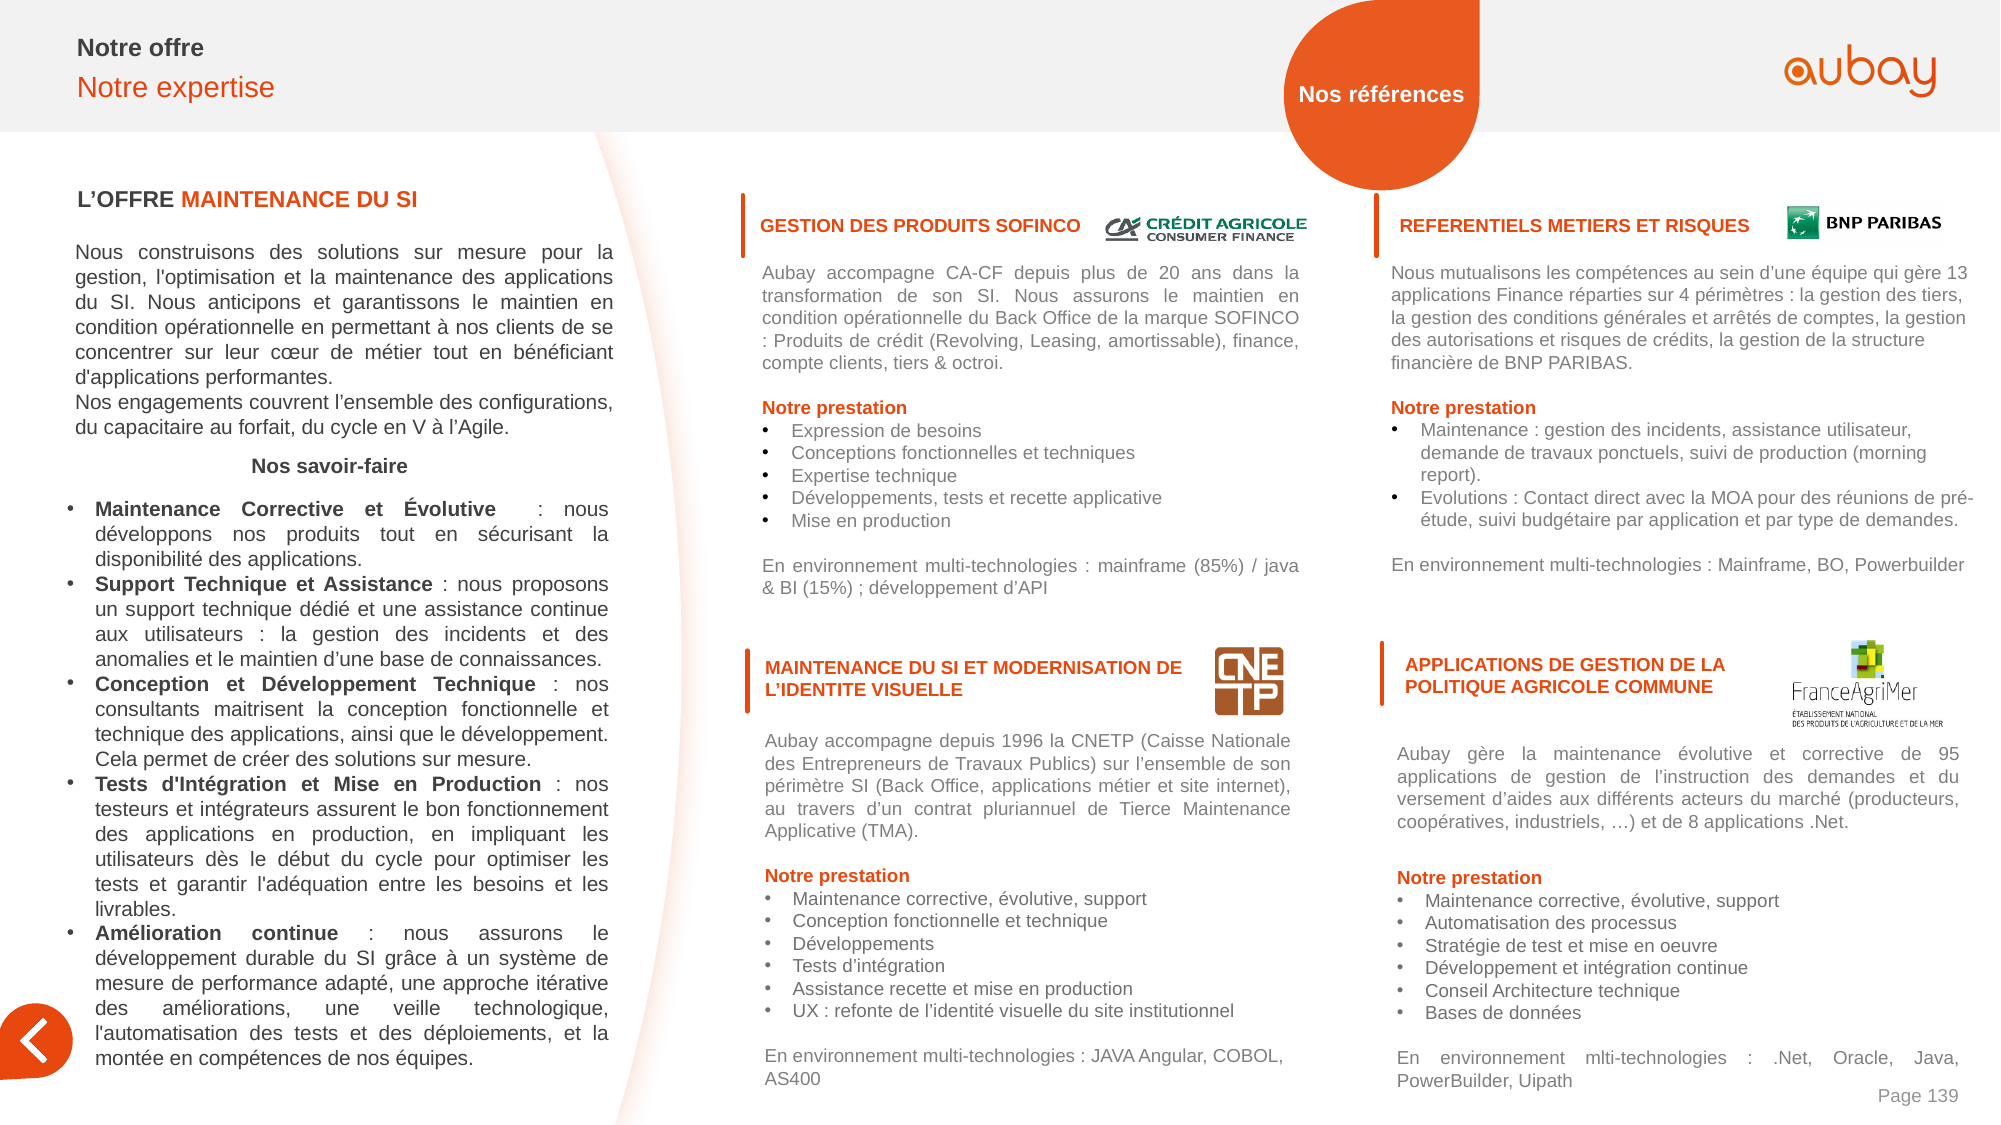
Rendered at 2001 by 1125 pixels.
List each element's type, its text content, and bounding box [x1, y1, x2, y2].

text_box Nos savoir-faire [212, 445, 447, 486]
picture [1789, 631, 1946, 728]
text_box REFERENTIELS METIERS ET RISQUES [1384, 206, 1767, 245]
picture [1779, 198, 1949, 247]
text_box Maintenance Corrective et Évolutive : nous développons nos produits tout en sécurisant la disponibilité des applications. Support Technique et Assistance : nous proposons un support technique dédié et une assistance continue aux utilisateurs : la gestion des incidents et des anomalies et le maintien d’une base de connaissances. Conception et Développement Technique : nos consultants maitrisent la conception fonctionnelle et technique des applications, ainsi que le développement. Cela permet de créer des solutions sur mesure. Tests d'Intégration et Mise en Production : nos testeurs et intégrateurs assurent le bon fonctionnement des applications en production, en impliquant les utilisateurs dès le début du cycle pour optimiser les tests et garantir l'adéquation entre les besoins et les livrables. Amélioration continue : nous assurons le développement durable du SI grâce à un système de mesure de performance adapté, une approche itérative des améliorations, une veille technologique, l'automatisation des tests et des déploiements, et la montée en compétences de nos équipes. [52, 488, 624, 1078]
text_box MAINTENANCE DU SI ET MODERNISATION DE L’IDENTITE VISUELLE [750, 648, 1204, 709]
list Notre expertise [61, 72, 1720, 103]
text_box Aubay gère la maintenance évolutive et corrective de 95 applications de gestion de l’instruction des demandes et du versement d’aides aux différents acteurs du marché (producteurs, coopératives, industriels, …) et de 8 applications .Net. Notre prestation Maintenance corrective, évolutive, support Automatisation des processus Stratégie de test et mise en oeuvre Développement et intégration continue Conseil Architecture technique Bases de données En environnement mlti-technologies : .Net, Oracle, Java, PowerBuilder, Uipath [1382, 734, 1974, 1099]
text_box Nous construisons des solutions sur mesure pour la gestion, l'optimisation et la maintenance des applications du SI. Nous anticipons et garantissons le maintien en condition opérationnelle en permettant à nos clients de se concentrer sur leur cœur de métier tout en bénéficiant d'applications performantes. Nos engagements couvrent l’ensemble des configurations, du capacitaire au forfait, du cycle en V à l’Agile. [60, 231, 629, 446]
text_box GESTION DES PRODUITS SOFINCO [745, 206, 1083, 245]
list Notre offre [61, 33, 1720, 63]
text_box L’OFFRE MAINTENANCE DU SI [74, 181, 602, 215]
text_box Nous mutualisons les compétences au sein d’une équipe qui gère 13 applications Finance réparties sur 4 périmètres : la gestion des tiers, la gestion des conditions générales et arrêtés de comptes, la gestion des autorisations et risques de crédits, la gestion de la structure financière de BNP PARIBAS. Notre prestation Maintenance : gestion des incidents, assistance utilisateur, demande de travaux ponctuels, suivi de production (morning report). Evolutions : Contact direct avec la MOA pour des réunions de pré-étude, suivi budgétaire par application et par type de demandes. En environnement multi-technologies : Mainframe, BO, Powerbuilder [1376, 253, 1989, 606]
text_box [0, 1003, 73, 1078]
picture [1083, 196, 1329, 264]
text_box Aubay accompagne CA-CF depuis plus de 20 ans dans la transformation de son SI. Nous assurons le maintien en condition opérationnelle du Back Office de la marque SOFINCO : Produits de crédit (Revolving, Leasing, amortissable), finance, compte clients, tiers & octroi. ​Notre prestation Expression de besoins Conceptions fonctionnelles et techniques Expertise technique Développements, tests et recette applicative Mise en production En environnement multi-technologies : mainframe (85%) / java & BI (15%) ; développement d’API [747, 253, 1314, 606]
text_box Aubay accompagne depuis 1996 la CNETP (Caisse Nationale des Entrepreneurs de Travaux Publics) sur l’ensemble de son périmètre SI (Back Office, applications métier et site internet), au travers d’un contrat pluriannuel de Tierce Maintenance Applicative (TMA). Notre prestation Maintenance corrective, évolutive, support Conception fonctionnelle et technique Développements Tests d’intégration Assistance recette et mise en production UX : refonte de l’identité visuelle du site institutionnel En environnement multi-technologies : JAVA Angular, COBOL, AS400 [749, 721, 1306, 1097]
text_box APPLICATIONS DE GESTION DE LA POLITIQUE AGRICOLE COMMUNE [1390, 645, 1789, 706]
picture [1212, 645, 1286, 716]
picture [1781, 26, 1939, 116]
